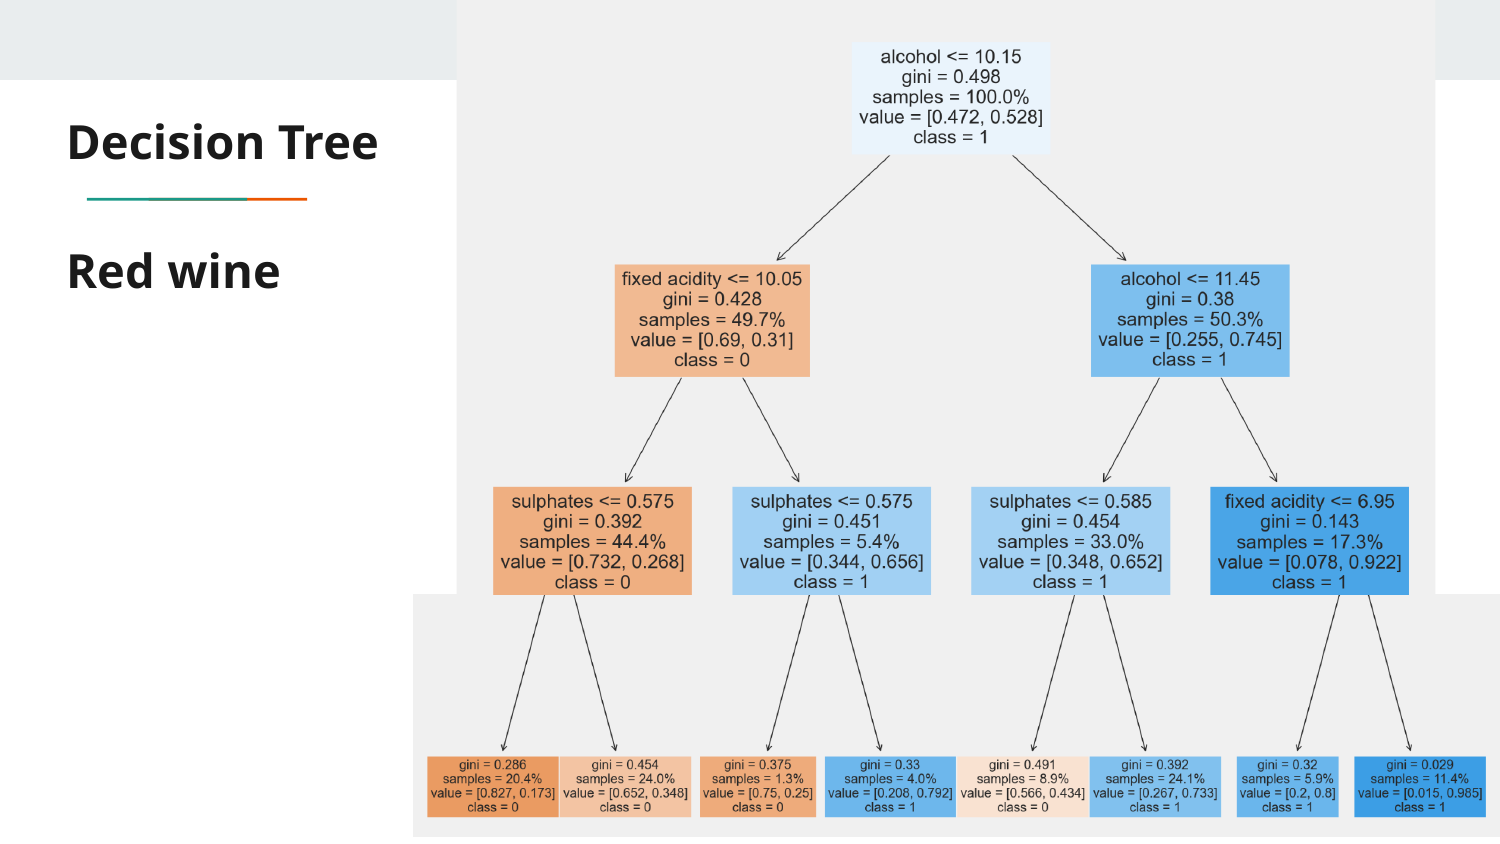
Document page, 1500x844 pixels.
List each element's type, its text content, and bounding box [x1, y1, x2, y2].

picture [412, 0, 1500, 837]
title Decision Tree Red wine [51, 94, 451, 319]
title Decision Tree Red wine [1441, 94, 1449, 319]
